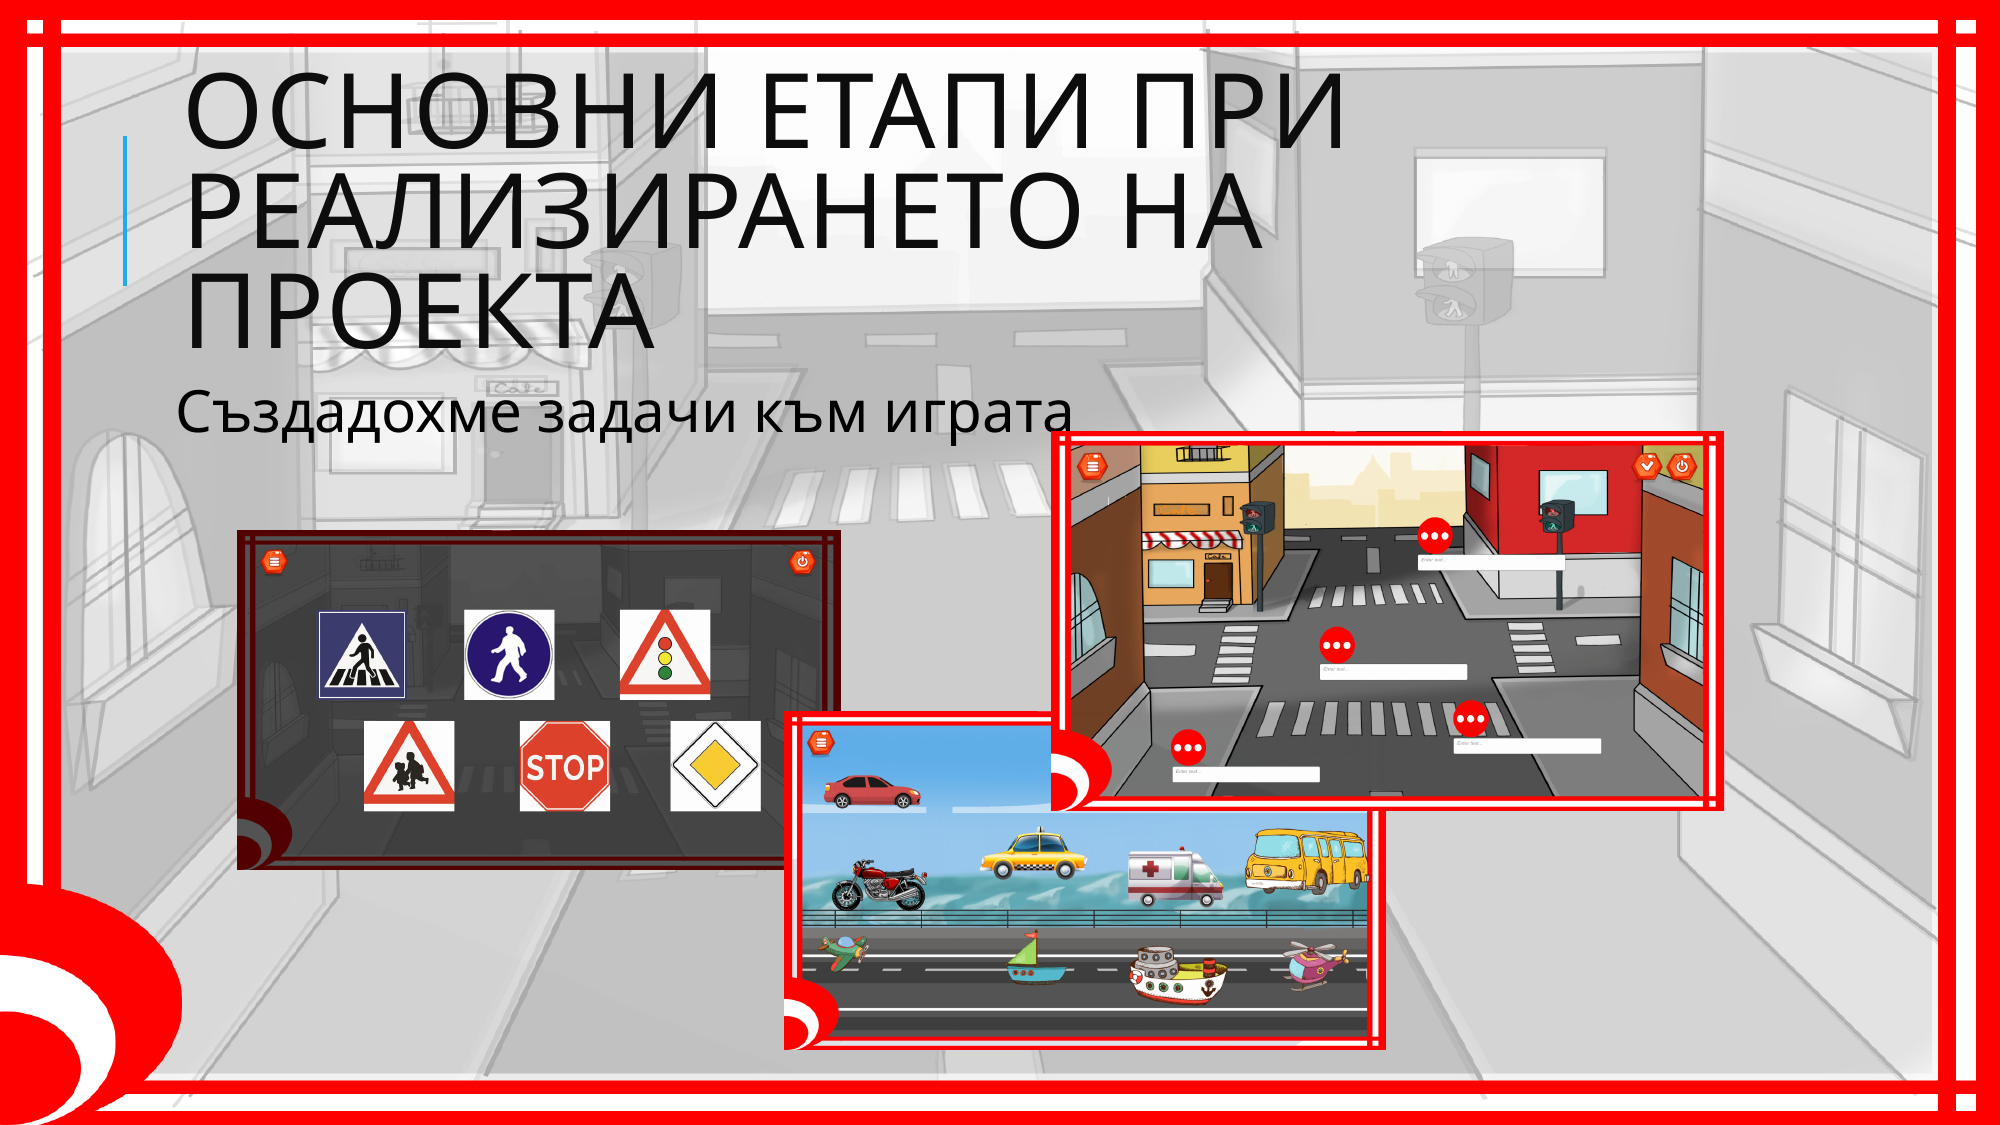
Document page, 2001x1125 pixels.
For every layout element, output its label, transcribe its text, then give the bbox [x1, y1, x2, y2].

list Създадохме задачи към играта [168, 375, 1763, 1035]
title Основни етапи при реализирането на проекта [168, 96, 1763, 342]
picture [0, 0, 2001, 1125]
